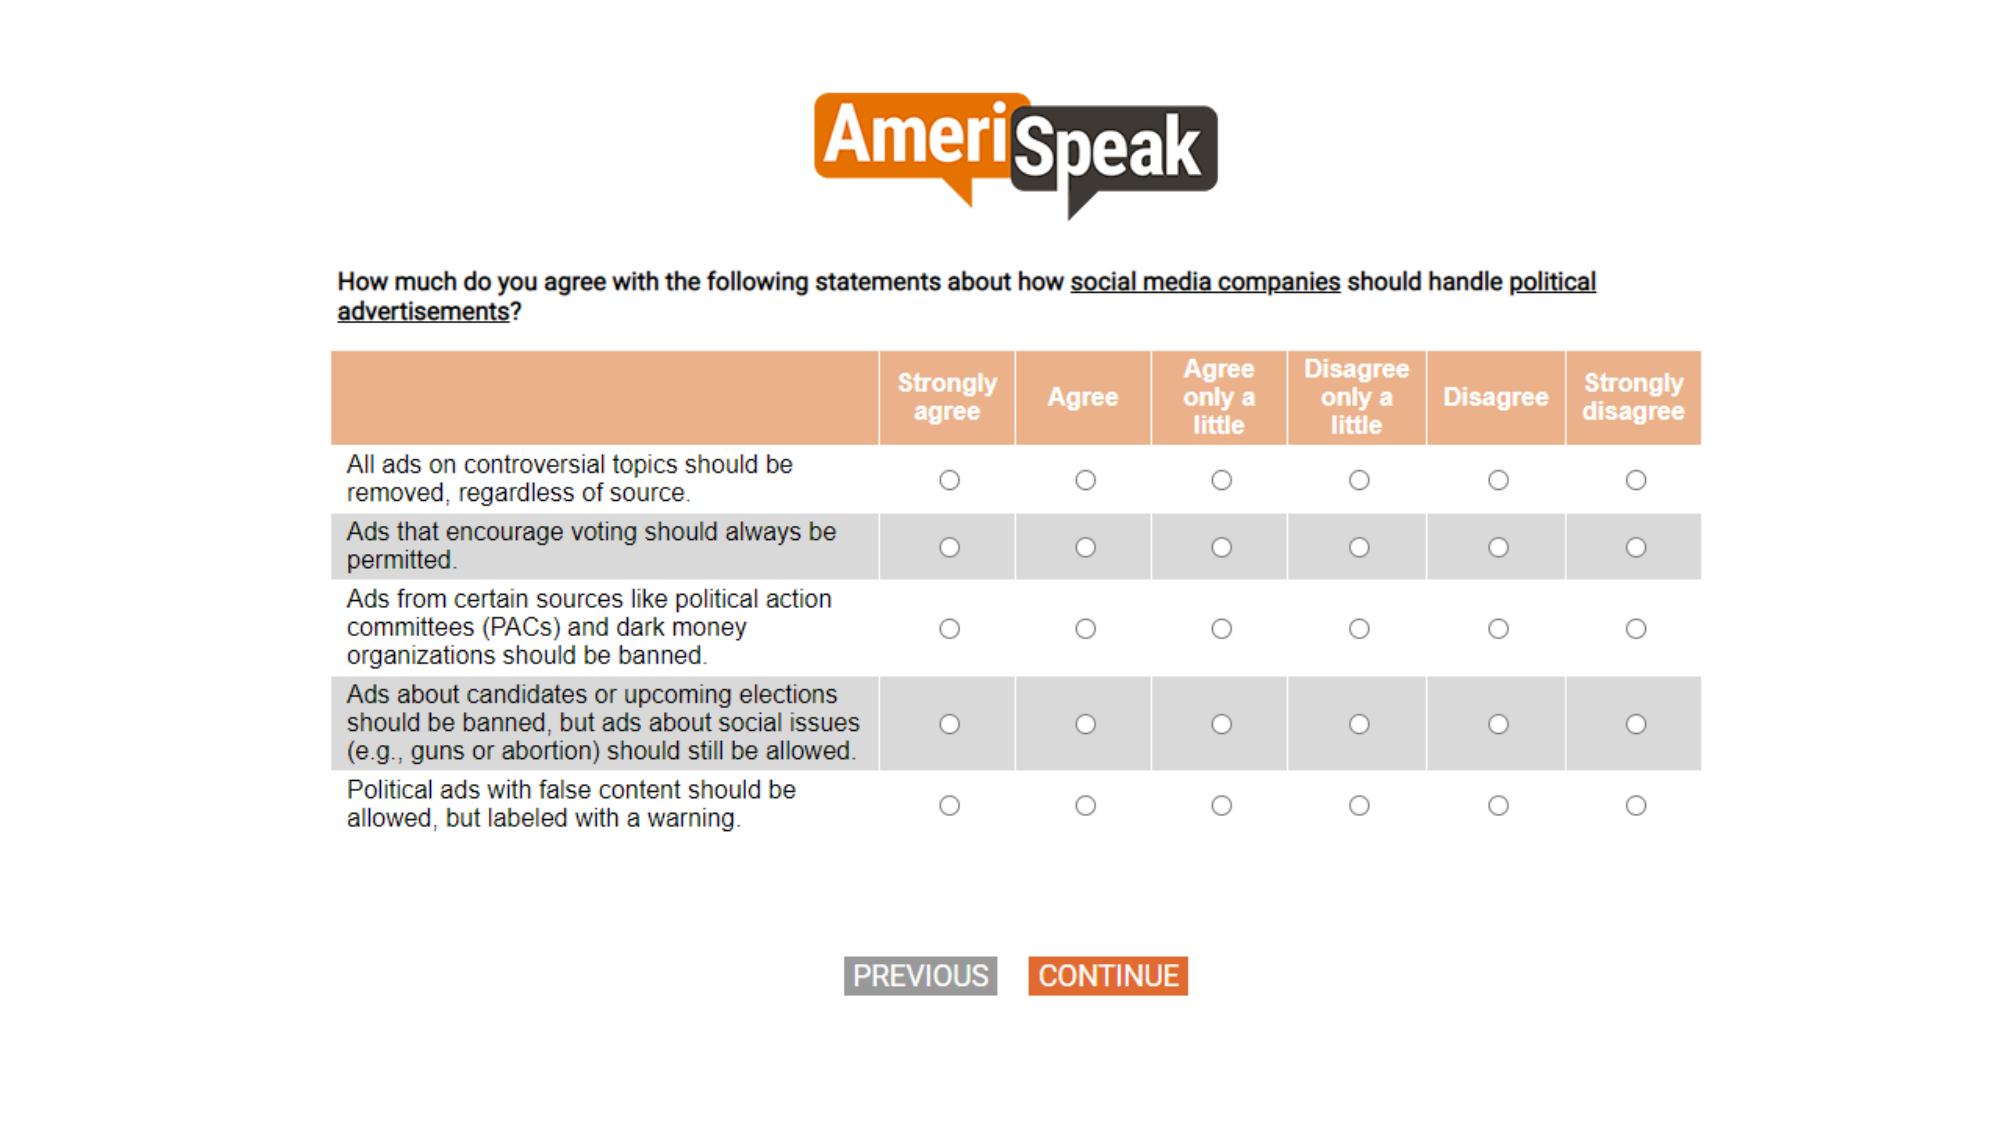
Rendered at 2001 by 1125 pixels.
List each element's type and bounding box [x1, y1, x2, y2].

picture [111, 54, 1889, 1071]
